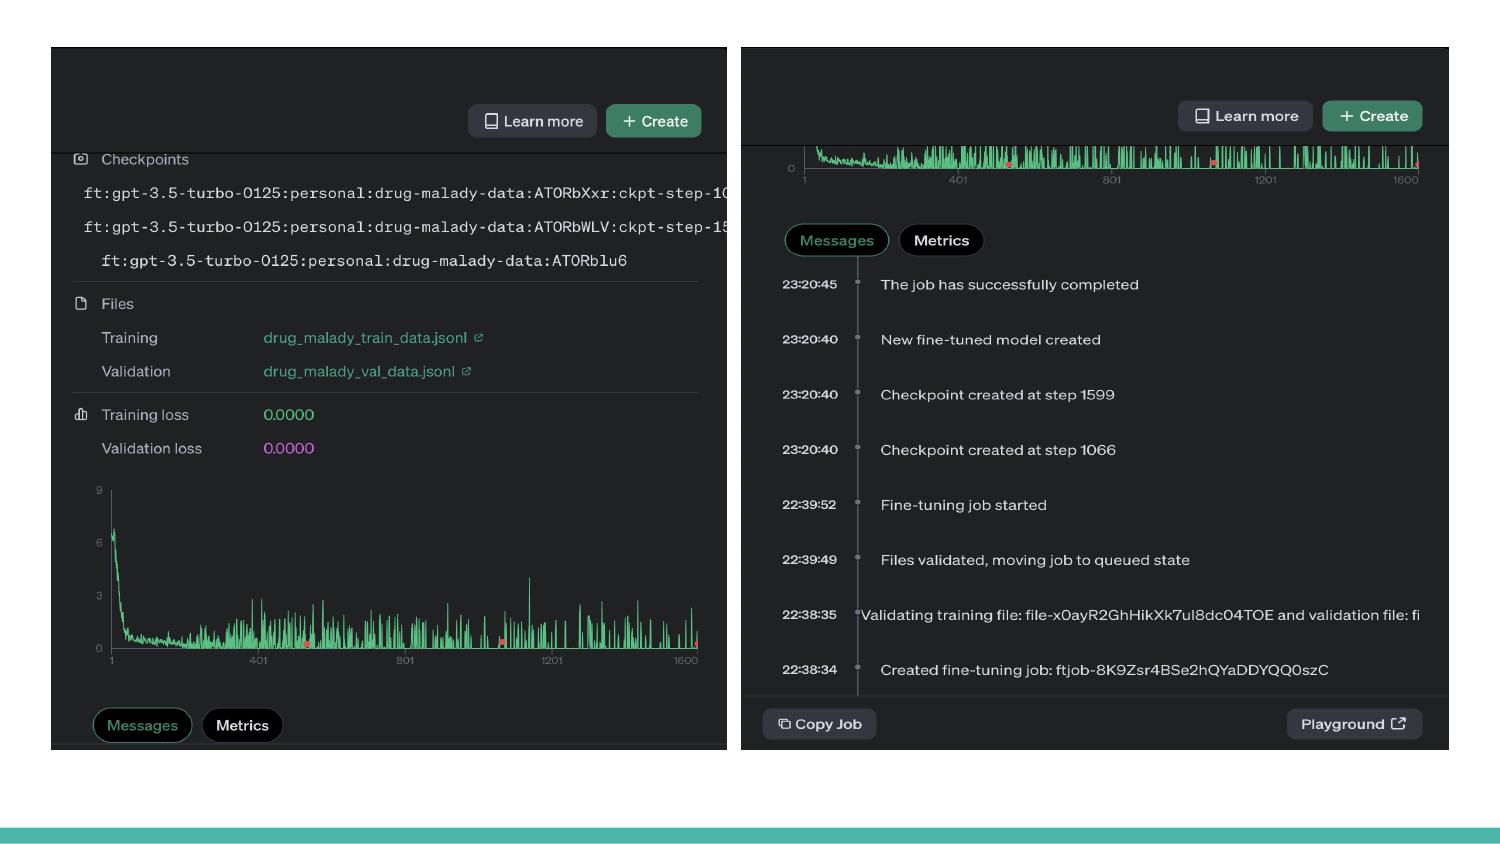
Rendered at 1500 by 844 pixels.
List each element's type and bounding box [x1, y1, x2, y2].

picture [741, 47, 1450, 750]
picture [50, 47, 728, 750]
